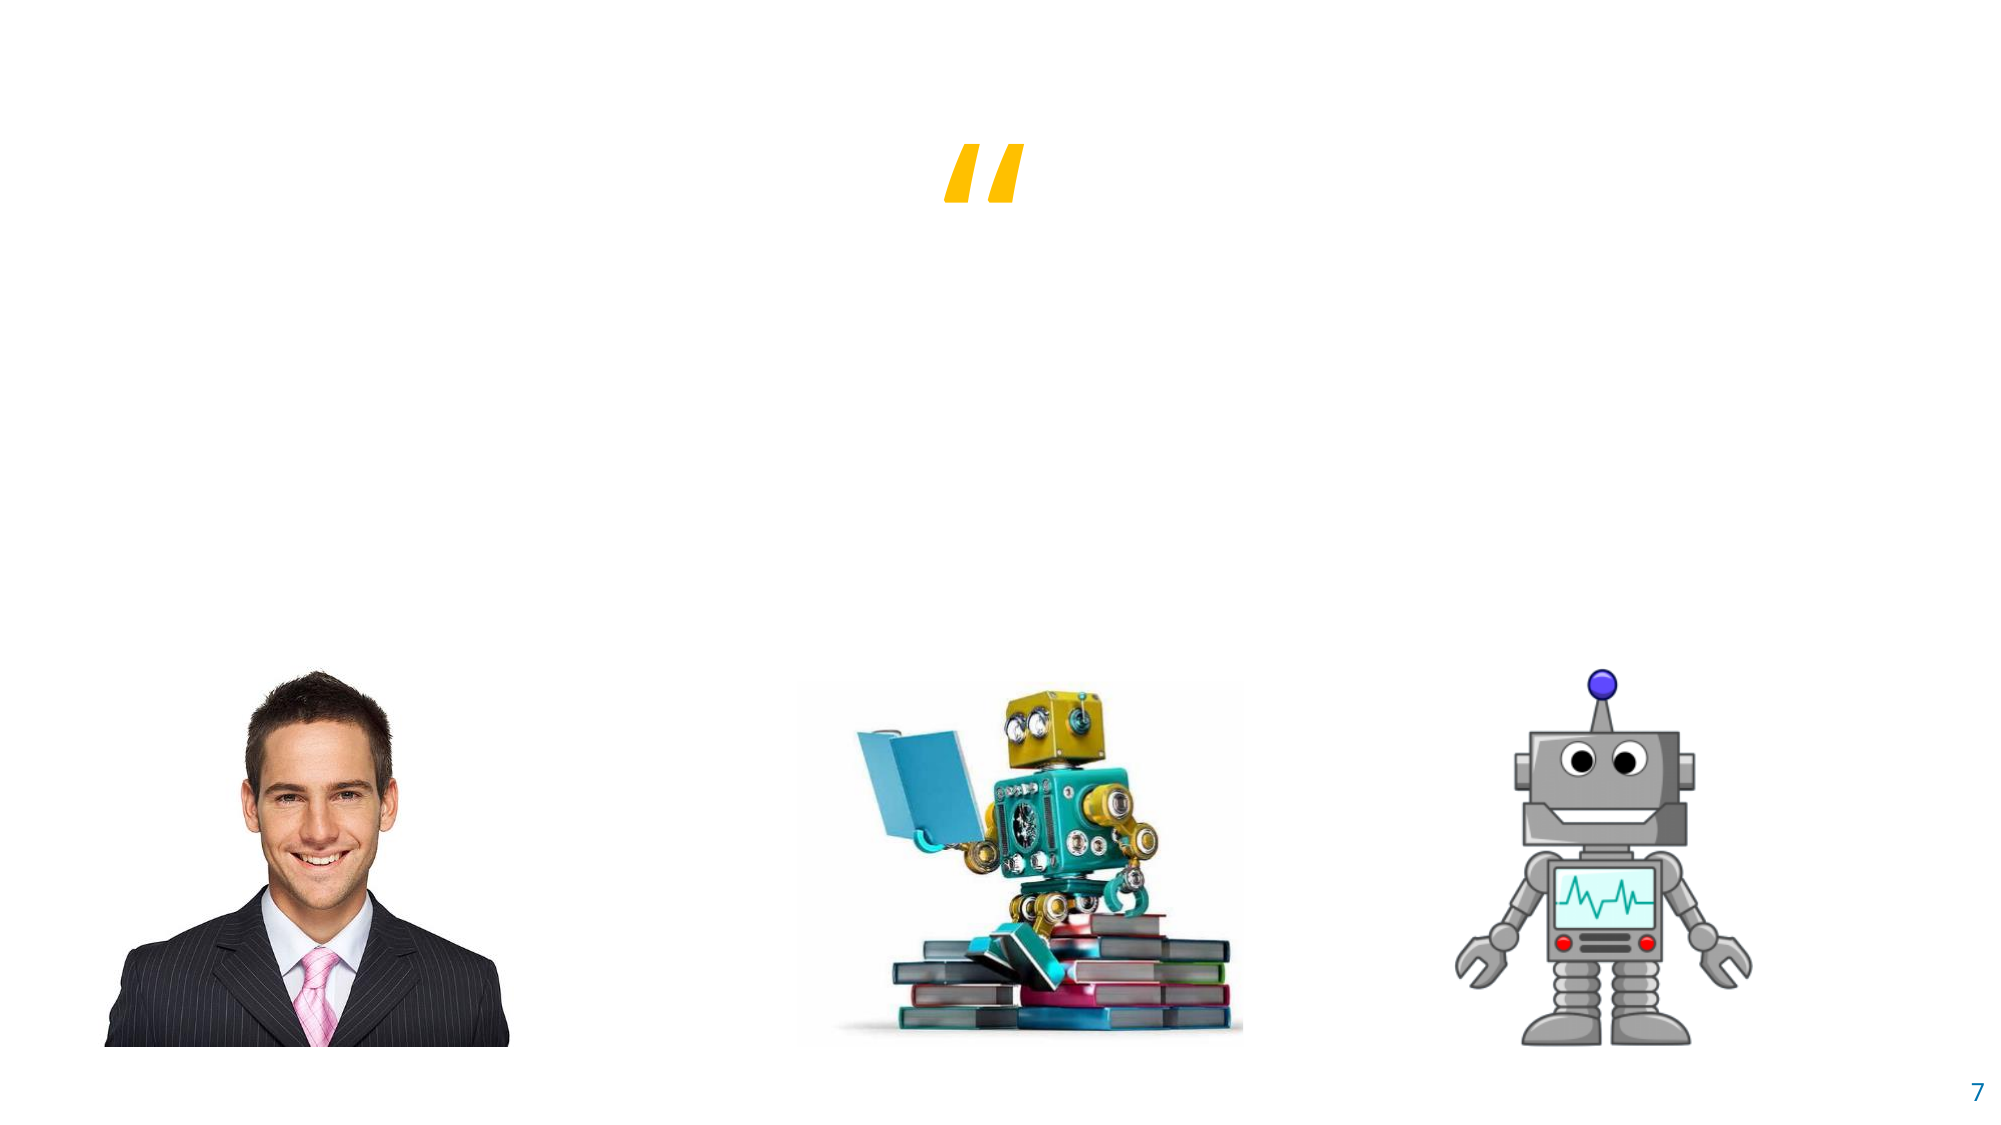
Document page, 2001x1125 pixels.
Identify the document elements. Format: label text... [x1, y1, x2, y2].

slide_number 7 [1914, 1063, 2000, 1124]
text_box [34, 634, 1753, 1047]
